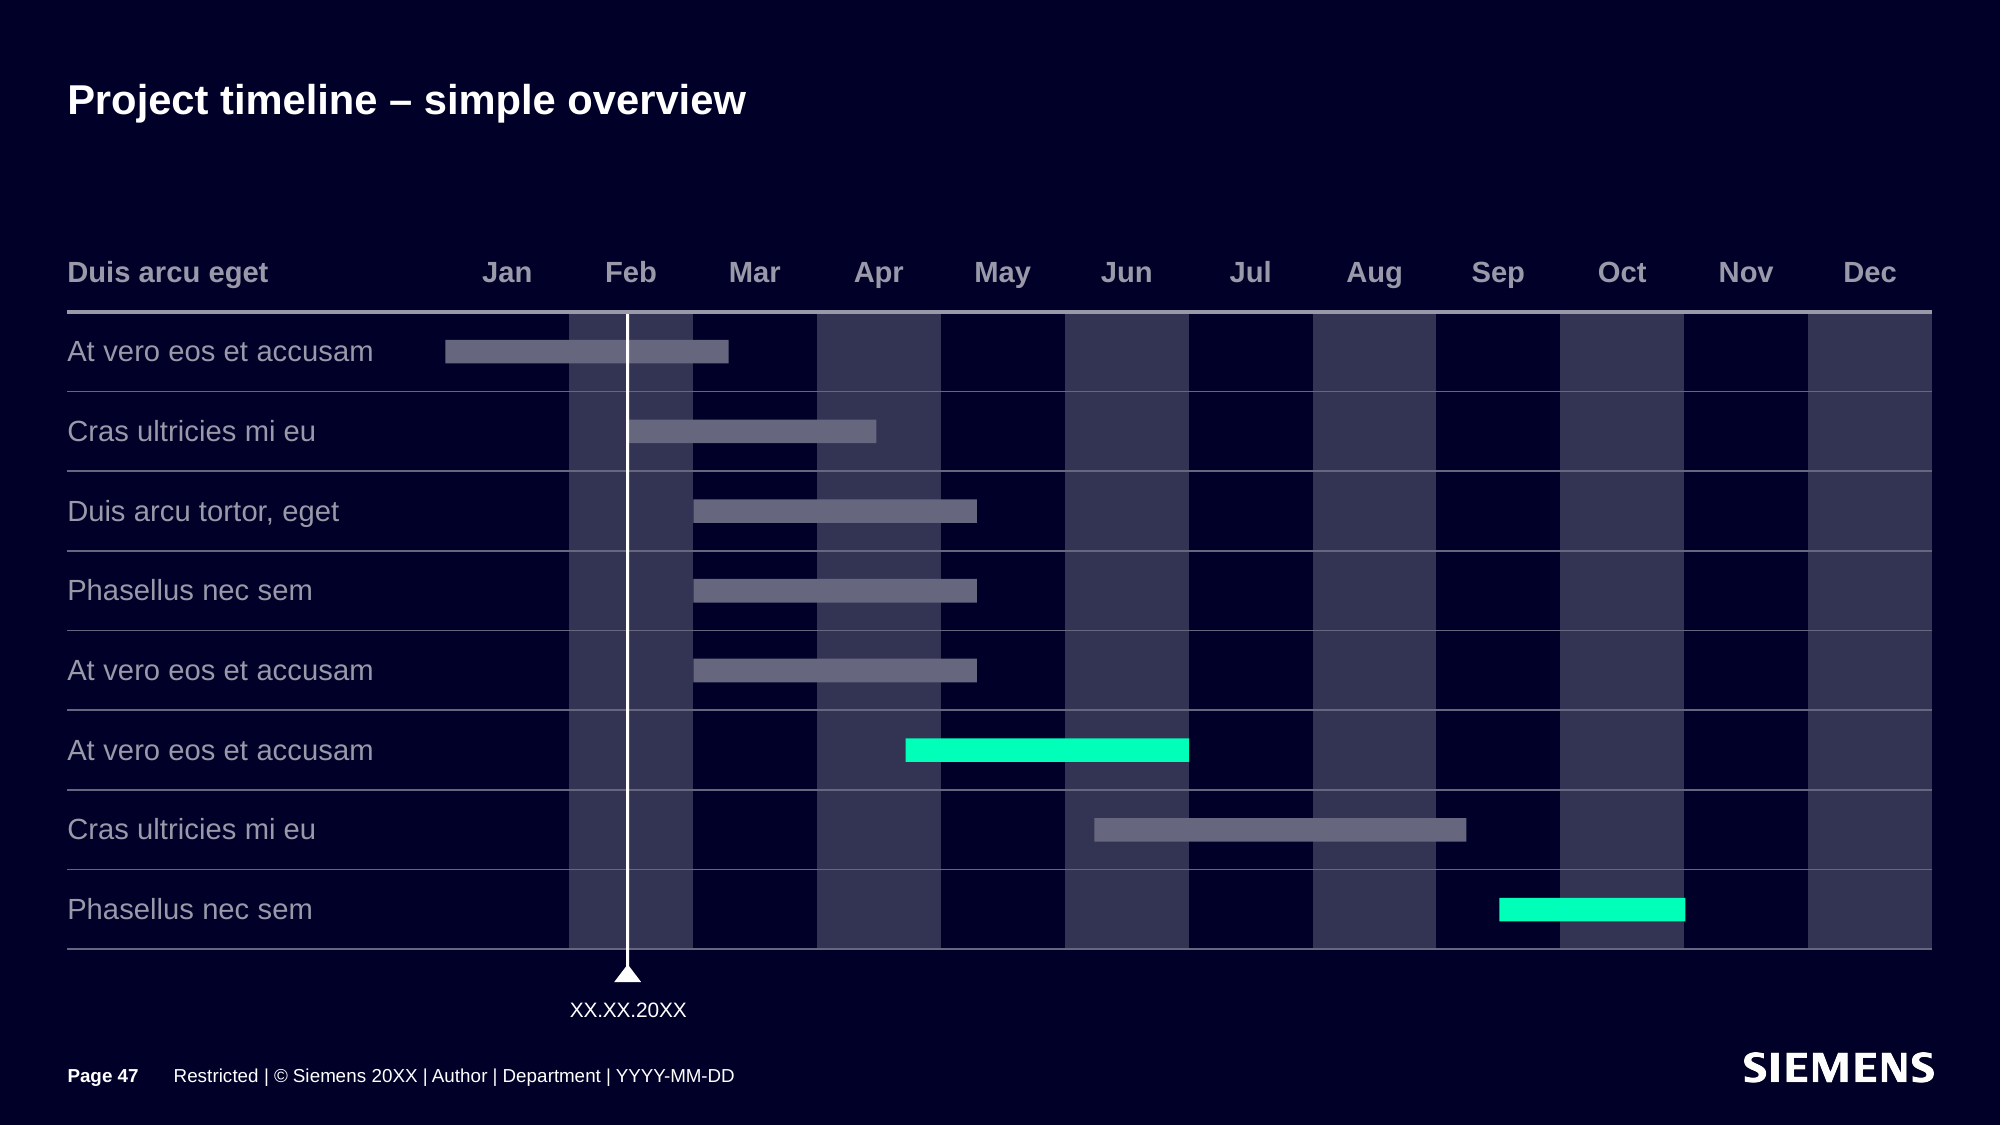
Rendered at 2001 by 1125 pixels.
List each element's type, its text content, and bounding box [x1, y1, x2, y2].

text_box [567, 314, 689, 1022]
table_cell [941, 762, 1065, 789]
table_cell [817, 472, 941, 499]
table_cell At vero eos et accusam [67, 711, 445, 789]
table_cell [1684, 631, 1808, 709]
table_cell [941, 870, 1065, 948]
table_cell [1436, 711, 1560, 789]
table_cell [941, 631, 1065, 709]
table_cell Cras ultricies mi eu [67, 392, 445, 470]
table_cell [1560, 392, 1684, 470]
table_cell [693, 711, 817, 789]
table_cell [689, 711, 693, 789]
table_cell [1808, 631, 1932, 709]
table_cell [1065, 870, 1189, 948]
table_cell [817, 523, 941, 550]
table_cell [1684, 472, 1808, 550]
table_cell [689, 631, 693, 709]
text_box [445, 339, 567, 364]
table_cell [693, 631, 817, 658]
table_cell [445, 364, 567, 391]
table_cell [693, 444, 817, 470]
slide_number Page 47 [67, 1035, 174, 1125]
table_cell [1313, 472, 1436, 550]
table_cell [1189, 392, 1313, 470]
table_cell [689, 444, 693, 470]
table_cell [693, 523, 817, 550]
footer Restricted | © Siemens 20XX | Author | Department | YYYY-MM-DD [174, 1035, 1686, 1125]
table_cell [693, 552, 817, 578]
table_cell [1189, 842, 1313, 869]
table_cell [817, 603, 941, 630]
table_cell [1313, 314, 1436, 391]
table_cell [445, 631, 567, 709]
table_header Feb [569, 232, 693, 310]
table_header May [941, 232, 1065, 310]
table_cell [689, 314, 693, 339]
table_header Nov [1684, 232, 1808, 310]
table_cell [1808, 870, 1932, 948]
table_cell [693, 870, 817, 948]
table_cell [1065, 472, 1189, 550]
text_box [693, 658, 977, 683]
table_cell [1684, 870, 1808, 948]
picture [1744, 1052, 1934, 1083]
table_cell Cras ultricies mi eu [67, 791, 445, 869]
table_cell At vero eos et accusam [67, 314, 445, 391]
table_cell [1436, 472, 1560, 550]
table_cell [445, 314, 567, 339]
table_cell [1065, 314, 1189, 391]
table_cell [693, 603, 817, 630]
table_cell [1313, 392, 1436, 470]
table_header Dec [1808, 232, 1932, 310]
table_cell [445, 472, 567, 550]
table_header Jun [1065, 232, 1189, 310]
table_cell [689, 870, 693, 948]
table_cell [1808, 314, 1932, 391]
table_cell [817, 791, 941, 869]
text_box [693, 578, 977, 603]
table_cell [1436, 552, 1560, 630]
table_cell [693, 392, 817, 419]
table_cell [1684, 552, 1808, 630]
table_cell [1189, 314, 1313, 391]
table_cell [1189, 472, 1313, 550]
table_cell [689, 552, 693, 630]
table_cell [1313, 842, 1436, 869]
table_cell [445, 552, 567, 630]
table_cell [1560, 870, 1684, 897]
table_cell [1065, 552, 1189, 630]
text_box [689, 339, 729, 364]
table_cell [1313, 870, 1436, 948]
table_cell At vero eos et accusam [67, 631, 445, 709]
text_box [689, 419, 877, 444]
table_cell [689, 392, 693, 419]
table_cell [817, 870, 941, 948]
table_cell [1560, 922, 1684, 948]
table_cell [693, 472, 817, 499]
text_box [1499, 897, 1686, 922]
table_cell [445, 392, 567, 470]
table_cell [1065, 762, 1189, 789]
table_cell Phasellus nec sem [67, 870, 445, 948]
table_cell [817, 683, 941, 709]
table_cell [1560, 552, 1684, 630]
table_header Sep [1436, 232, 1560, 310]
table_cell [1189, 870, 1313, 948]
table_cell [1560, 472, 1684, 550]
table_cell [1436, 870, 1560, 948]
table_cell [941, 392, 1065, 470]
table_cell [941, 472, 1065, 550]
table_cell [445, 870, 567, 948]
table_cell [689, 791, 693, 869]
table_cell [1065, 631, 1189, 709]
table_cell [817, 392, 941, 470]
table_cell [1189, 791, 1313, 818]
table_cell Duis arcu tortor, eget [67, 472, 445, 550]
table_cell [1436, 314, 1560, 391]
table_cell [1065, 791, 1189, 869]
table_cell [1808, 552, 1932, 630]
table_cell [689, 364, 693, 391]
table_cell [817, 314, 941, 391]
table_header Mar [693, 232, 817, 310]
table_cell [1313, 711, 1436, 789]
table_cell [941, 791, 1065, 869]
text_box [1094, 818, 1467, 842]
table_cell [1065, 392, 1189, 470]
table_header Aug [1313, 232, 1436, 310]
table_cell [1684, 791, 1808, 869]
table_cell [693, 683, 817, 709]
table_cell [1808, 392, 1932, 470]
table_cell [1684, 314, 1808, 391]
table_cell [1808, 472, 1932, 550]
table_cell [445, 791, 567, 869]
table_header Jan [445, 232, 569, 310]
table_cell [941, 711, 1065, 738]
table_header Oct [1560, 232, 1684, 310]
table_cell [1684, 392, 1808, 470]
text_box [693, 499, 977, 523]
table_cell [1065, 711, 1189, 738]
table_cell Phasellus nec sem [67, 552, 445, 630]
table_cell [689, 472, 693, 550]
table_cell [1436, 392, 1560, 470]
table_cell [1436, 631, 1560, 709]
table_header Duis arcu eget [67, 232, 445, 310]
table_cell [941, 314, 1065, 391]
table_cell [1313, 791, 1436, 818]
table_cell [1560, 791, 1684, 869]
table_cell [1560, 711, 1684, 789]
title Project timeline – simple overview [67, 78, 1686, 173]
table_cell [693, 791, 817, 869]
table_cell [1189, 552, 1313, 630]
table_cell [941, 552, 1065, 630]
table_cell [1808, 791, 1932, 869]
table_cell [693, 314, 817, 391]
table_cell [817, 631, 941, 658]
table_cell [1808, 711, 1932, 789]
table_header Jul [1189, 232, 1313, 310]
table_cell [1436, 791, 1560, 869]
table_cell [1313, 552, 1436, 630]
table_cell [1560, 314, 1684, 391]
text_box [905, 738, 1190, 762]
table_cell [445, 711, 567, 789]
table_cell [1560, 631, 1684, 709]
table_cell [817, 552, 941, 578]
table_cell [1313, 631, 1436, 709]
table_cell [1684, 711, 1808, 789]
table_cell [817, 711, 941, 789]
table_cell [1189, 711, 1313, 789]
table_header Apr [817, 232, 941, 310]
table_cell [1189, 631, 1313, 709]
